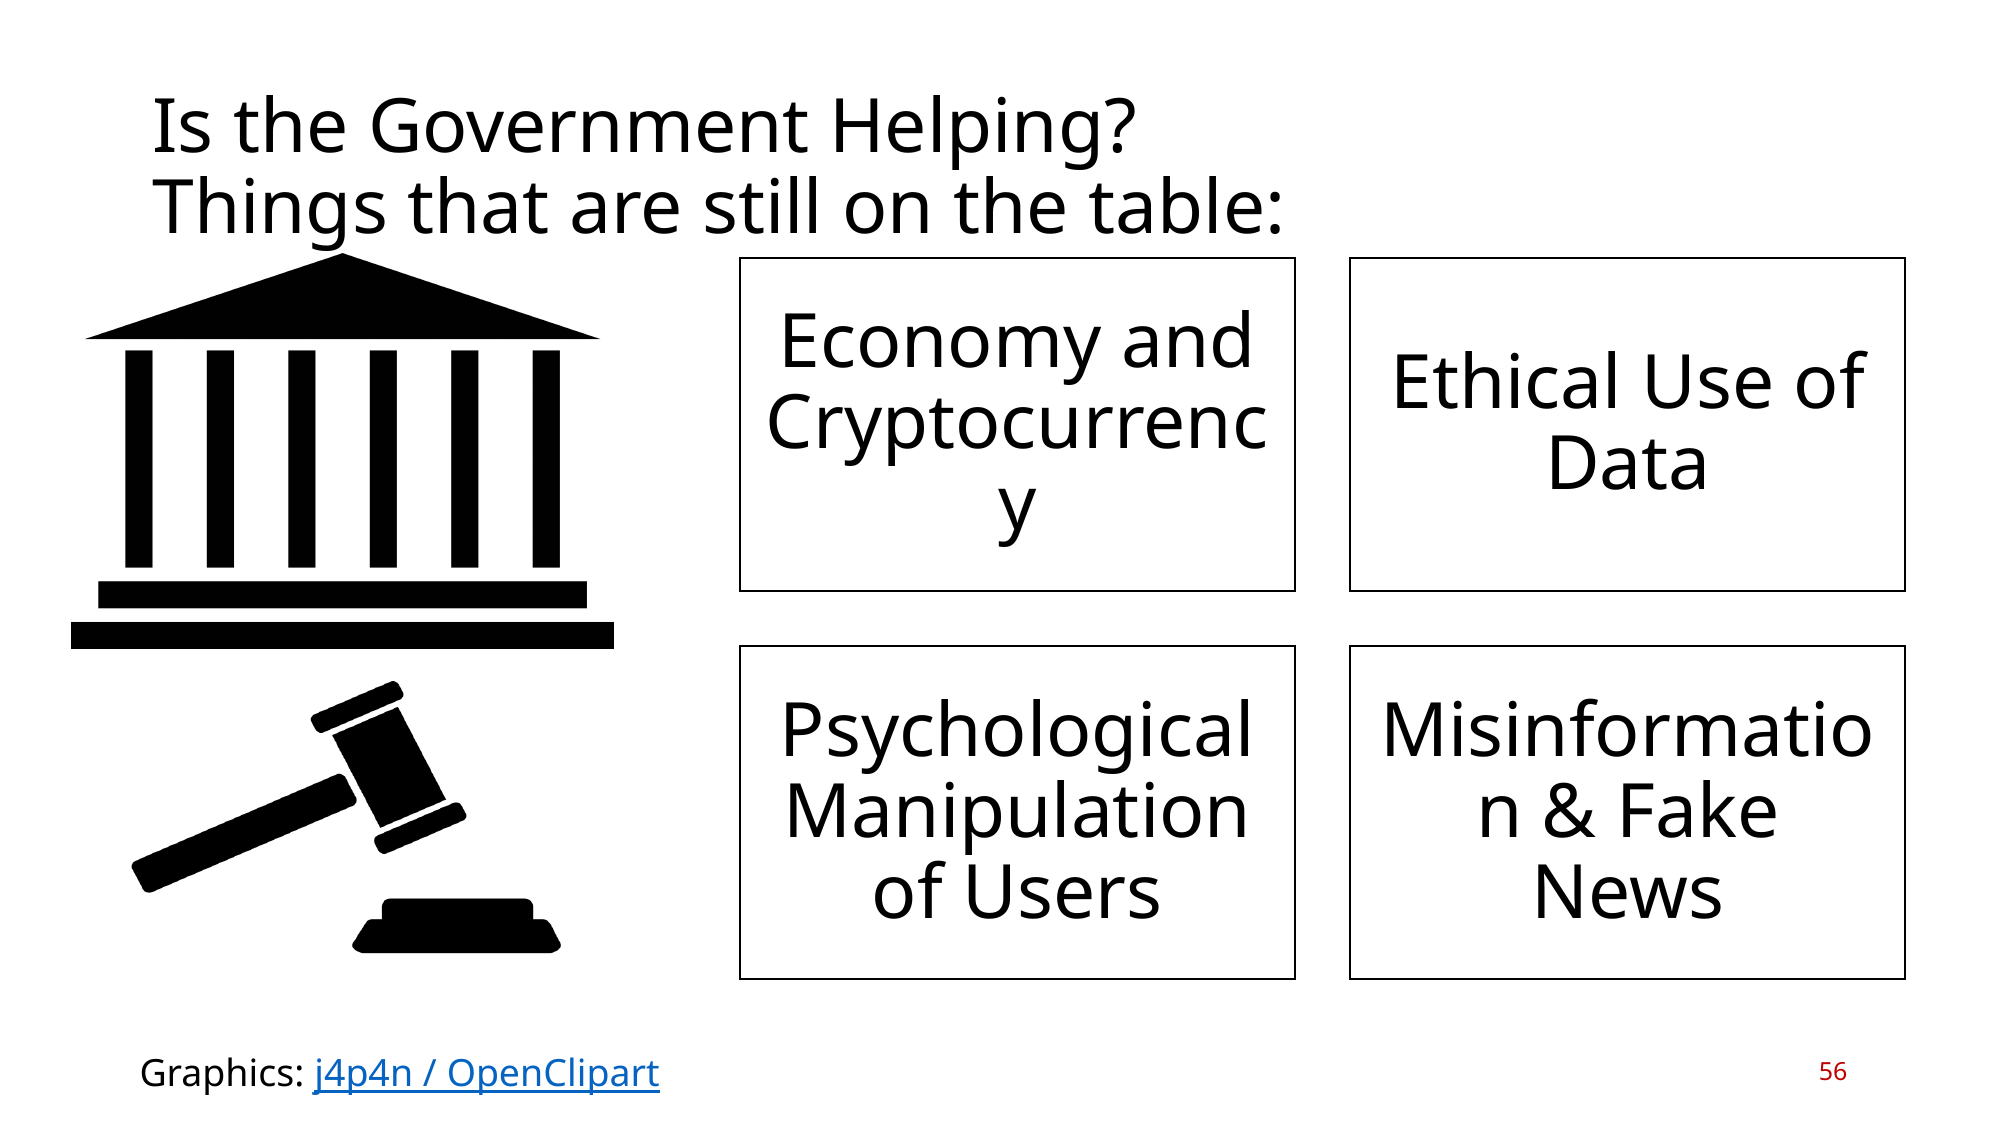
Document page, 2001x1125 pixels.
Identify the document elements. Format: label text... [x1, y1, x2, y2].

slide_number 56 [1412, 1042, 1863, 1103]
text_box Graphics: j4p4n / OpenClipart [124, 1041, 675, 1108]
picture [71, 253, 614, 1043]
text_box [739, 229, 1906, 1008]
title Is the Government Helping? Things that are still on the table: [137, 59, 1863, 278]
